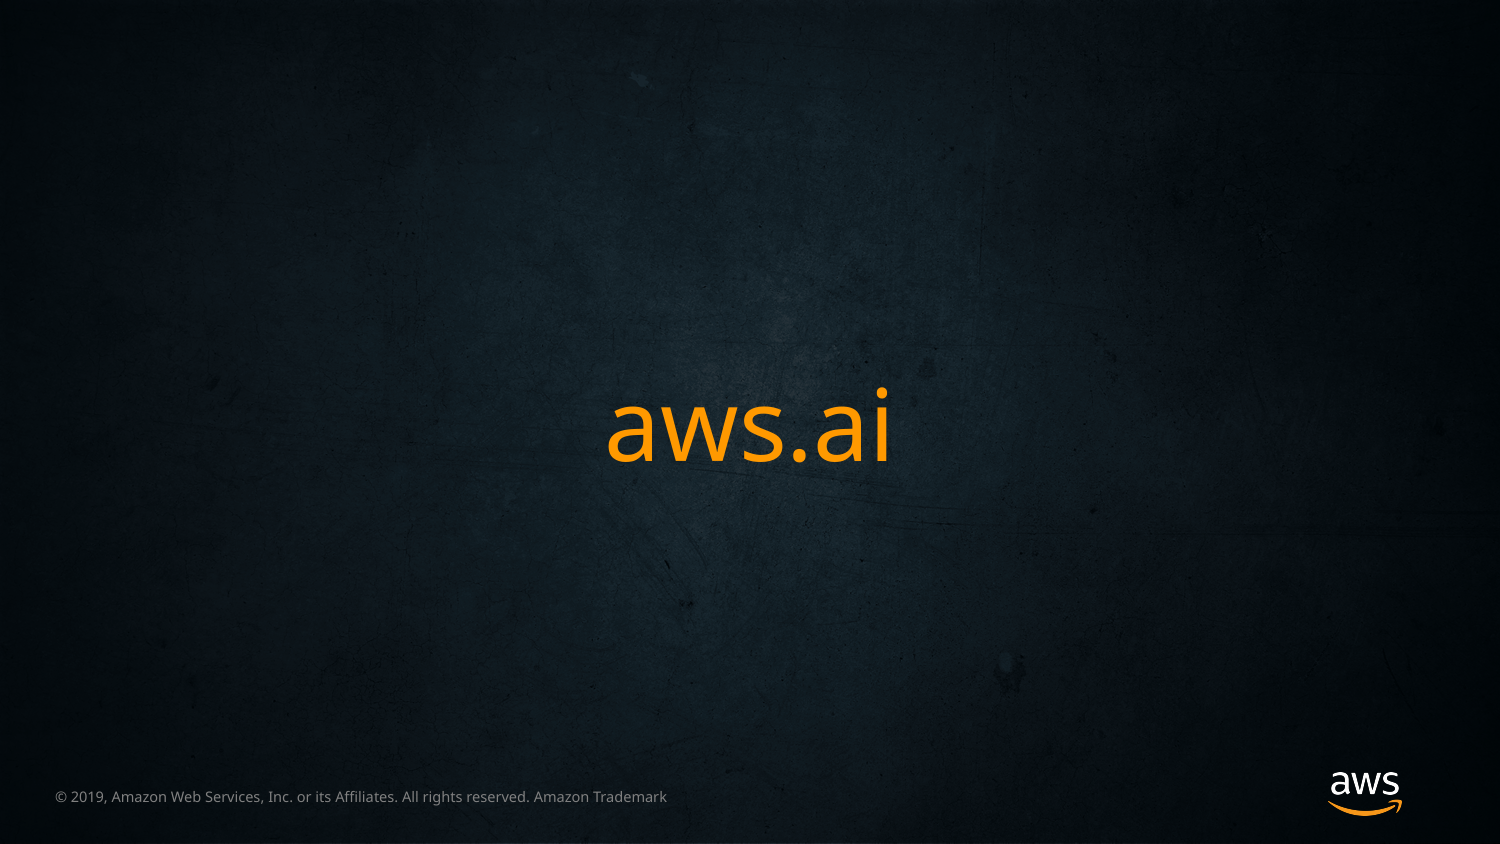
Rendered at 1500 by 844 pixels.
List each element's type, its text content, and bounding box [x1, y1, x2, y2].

picture [0, 0, 1500, 844]
text_box aws.ai [522, 353, 978, 489]
